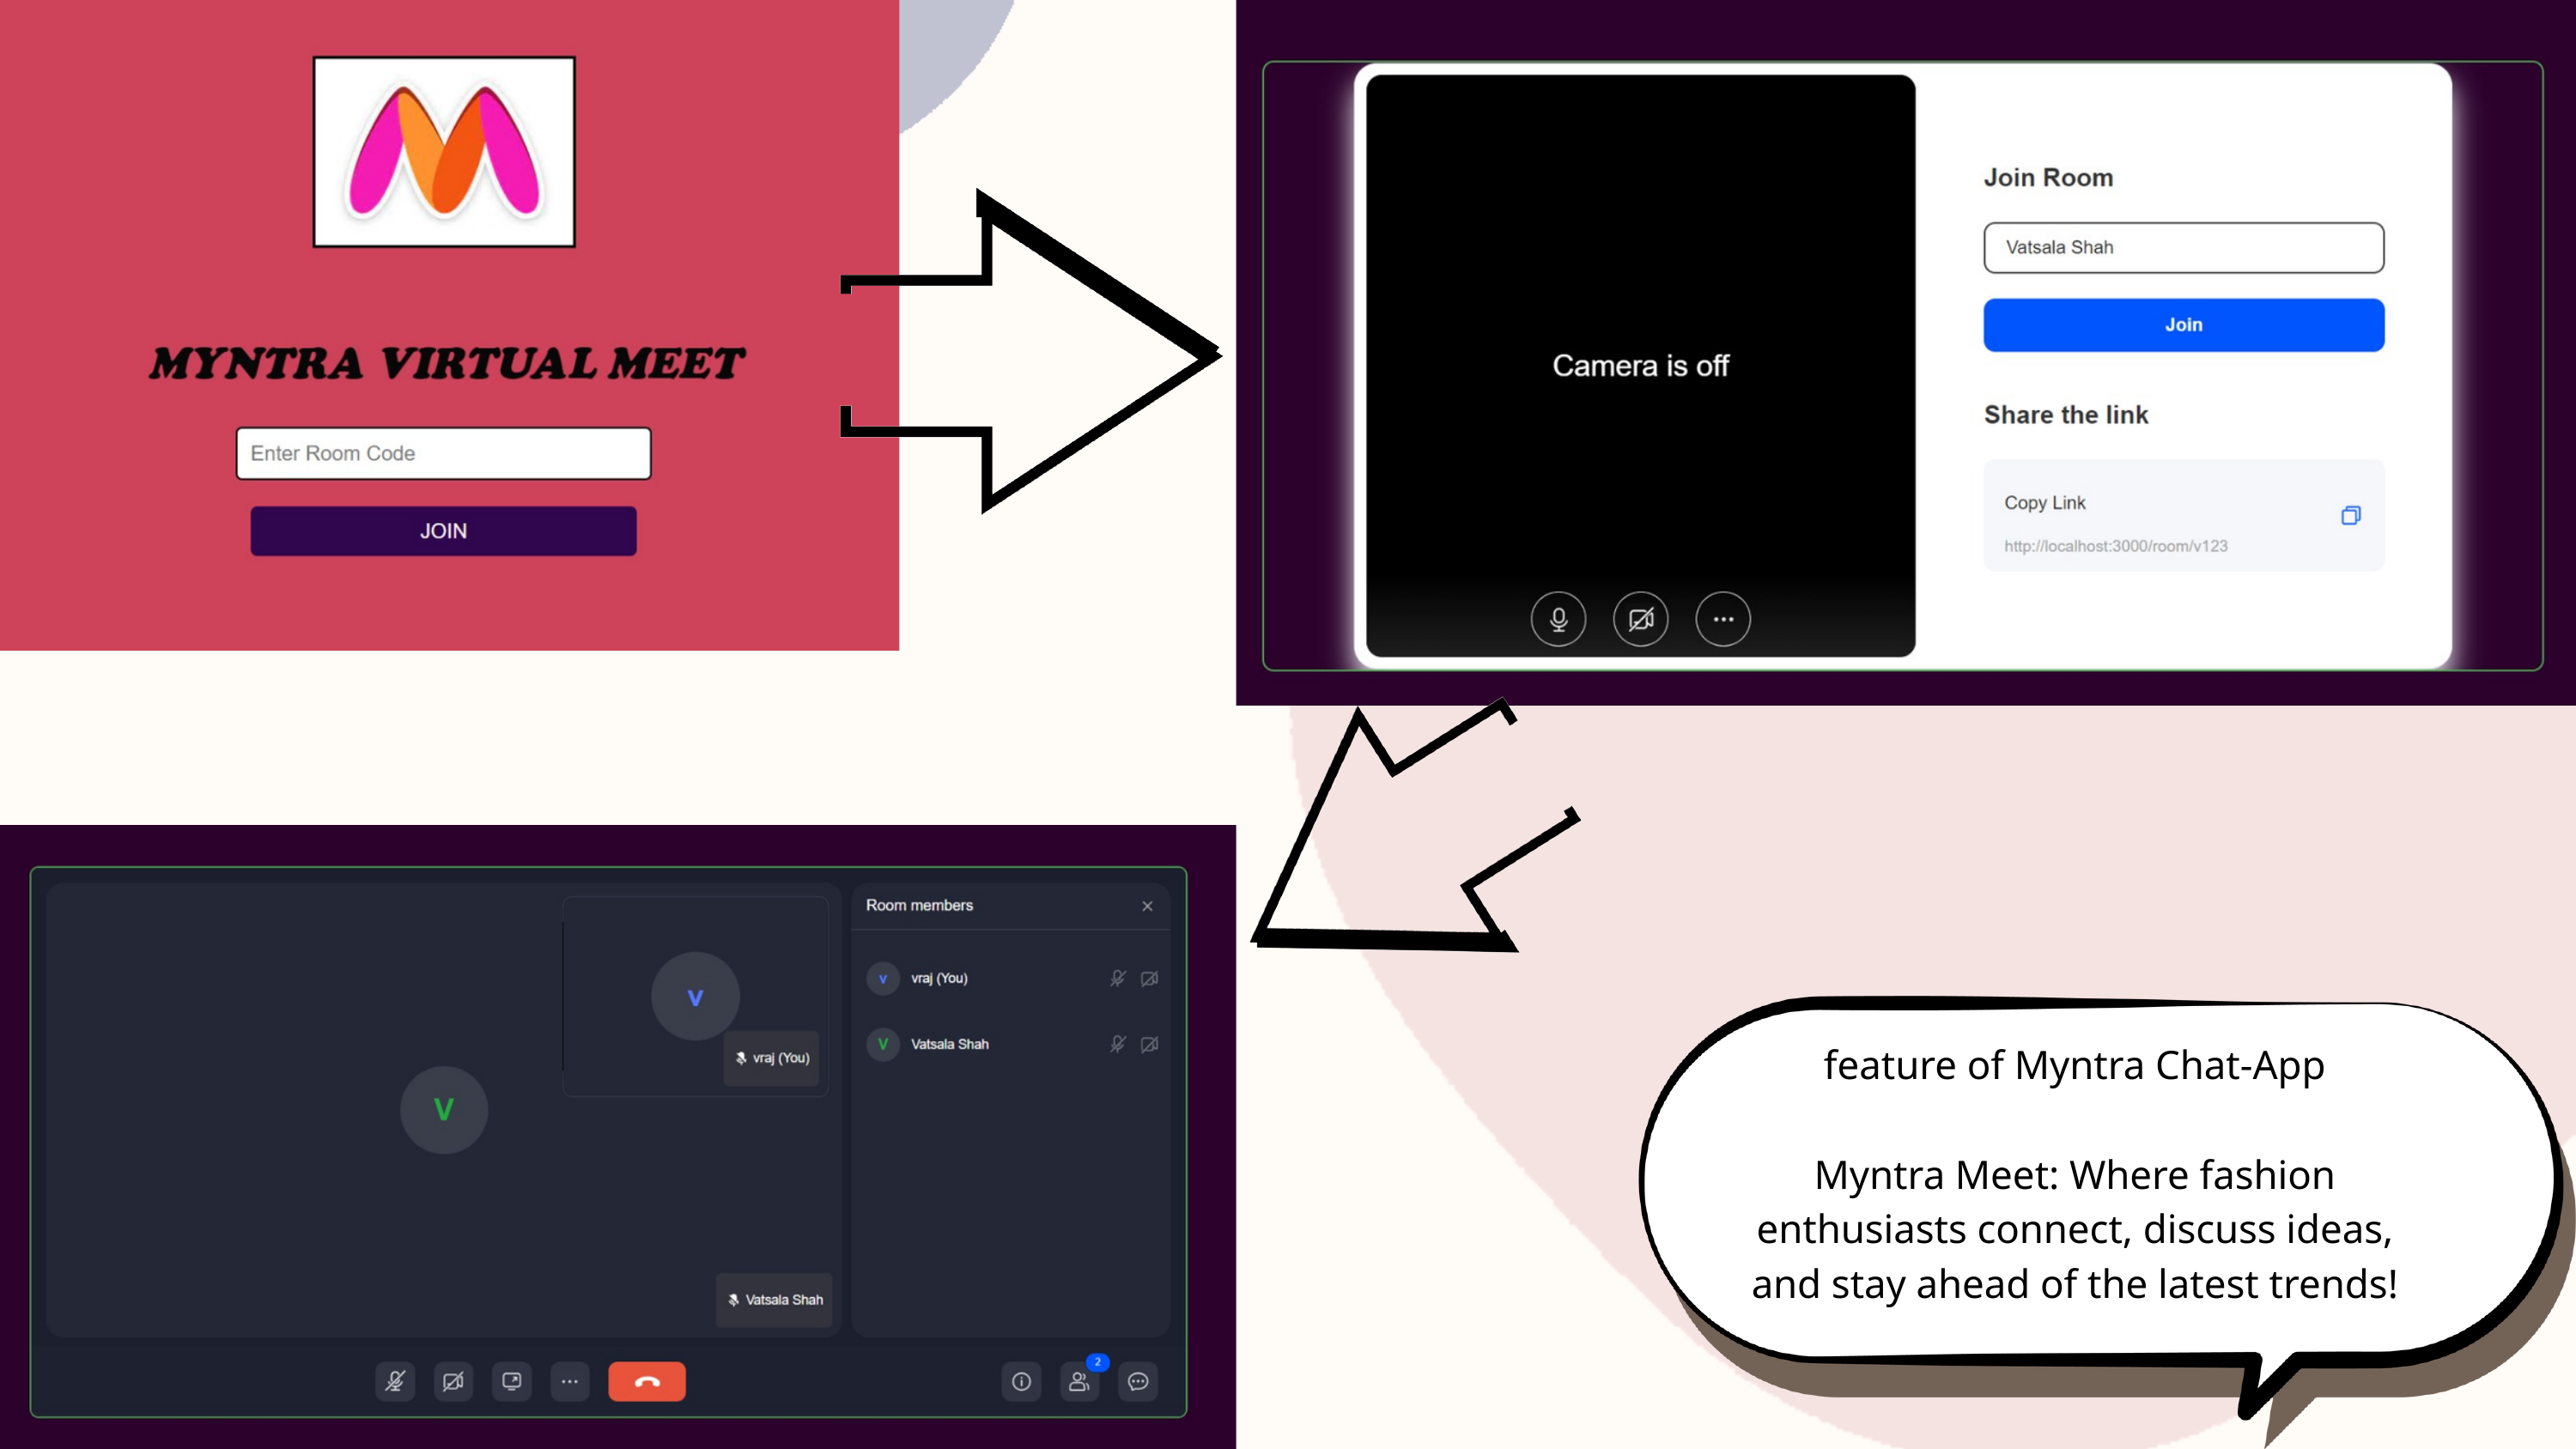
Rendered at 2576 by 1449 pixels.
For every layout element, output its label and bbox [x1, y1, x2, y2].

picture [1162, 0, 2576, 1449]
text_box [412, 197, 900, 652]
picture [0, 0, 1233, 689]
text_box [0, 825, 1236, 1449]
text_box [1236, 0, 1281, 697]
